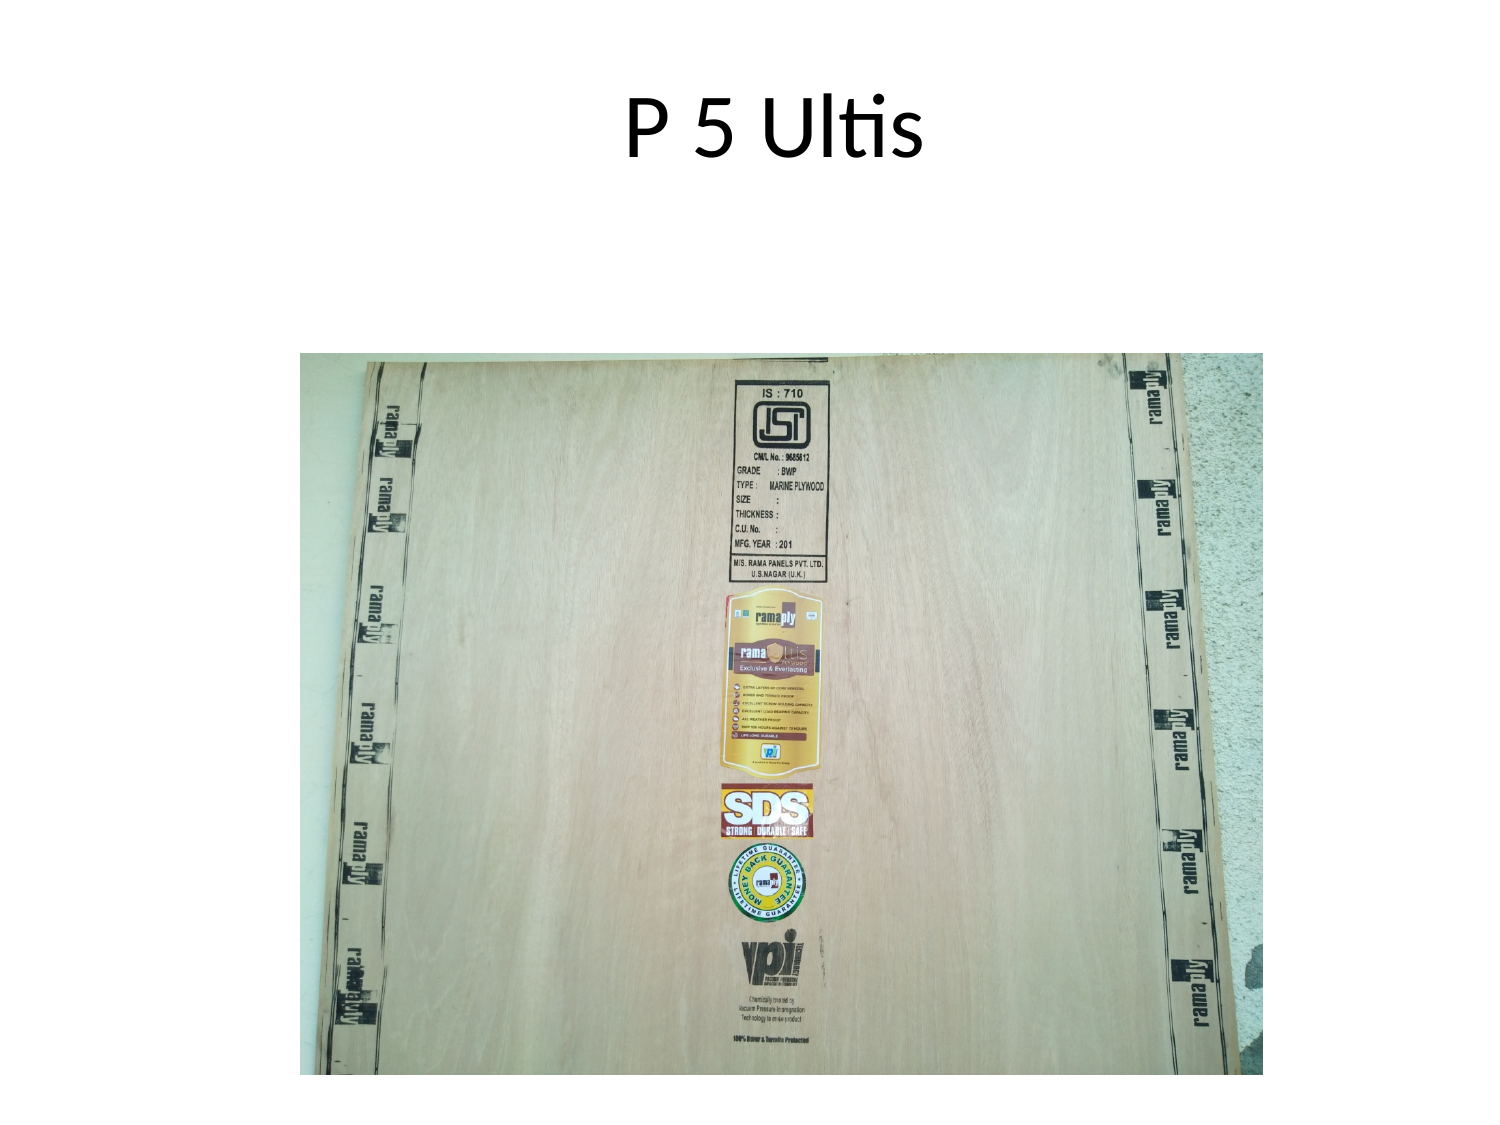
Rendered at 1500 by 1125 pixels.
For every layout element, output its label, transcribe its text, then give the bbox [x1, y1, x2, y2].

title P 5 Ultis [137, 0, 1413, 242]
picture [299, 352, 1263, 1076]
